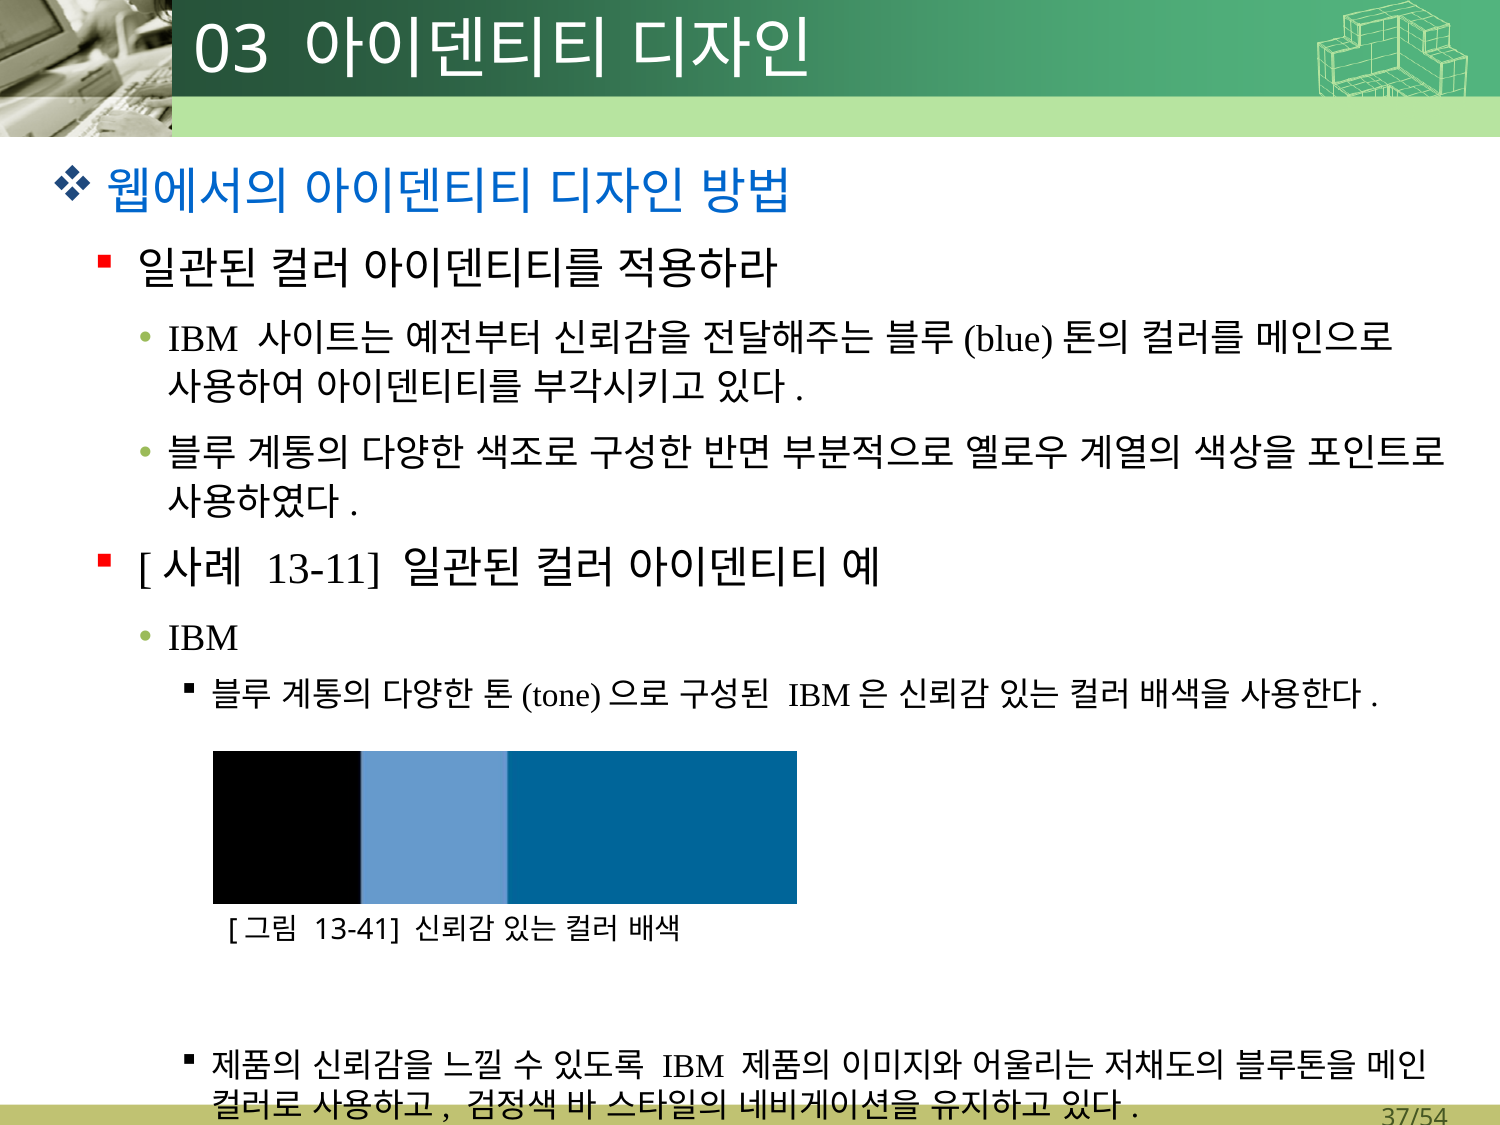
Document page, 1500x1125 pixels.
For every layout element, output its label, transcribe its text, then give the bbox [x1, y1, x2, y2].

list 웹에서의 아이덴티티 디자인 방법 일관된 컬러 아이덴티티를 적용하라 IBM 사이트는 예전부터 신뢰감을 전달해주는 블루(blue)톤의 컬러를 메인으로 사용하여 아이덴티티를 부각시키고 있다. 블루 계통의 다양한 색조로 구성한 반면 부분적으로 옐로우 계열의 색상을 포인트로 사용하였다. [사례 13-11] 일관된 컬러 아이덴티티 예 IBM 블루 계통의 다양한 톤(tone)으로 구성된 IBM은 신뢰감 있는 컬러 배색을 사용한다. 제품의 신뢰감을 느낄 수 있도록 IBM 제품의 이미지와 어울리는 저채도의 블루톤을 메인 컬러로 사용하고, 검정색 바 스타일의 네비게이션을 유지하고 있다. [35, 152, 1465, 1079]
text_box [213, 751, 918, 954]
title 03 아이덴티티 디자인 [178, 9, 1459, 82]
picture [0, 0, 1500, 151]
